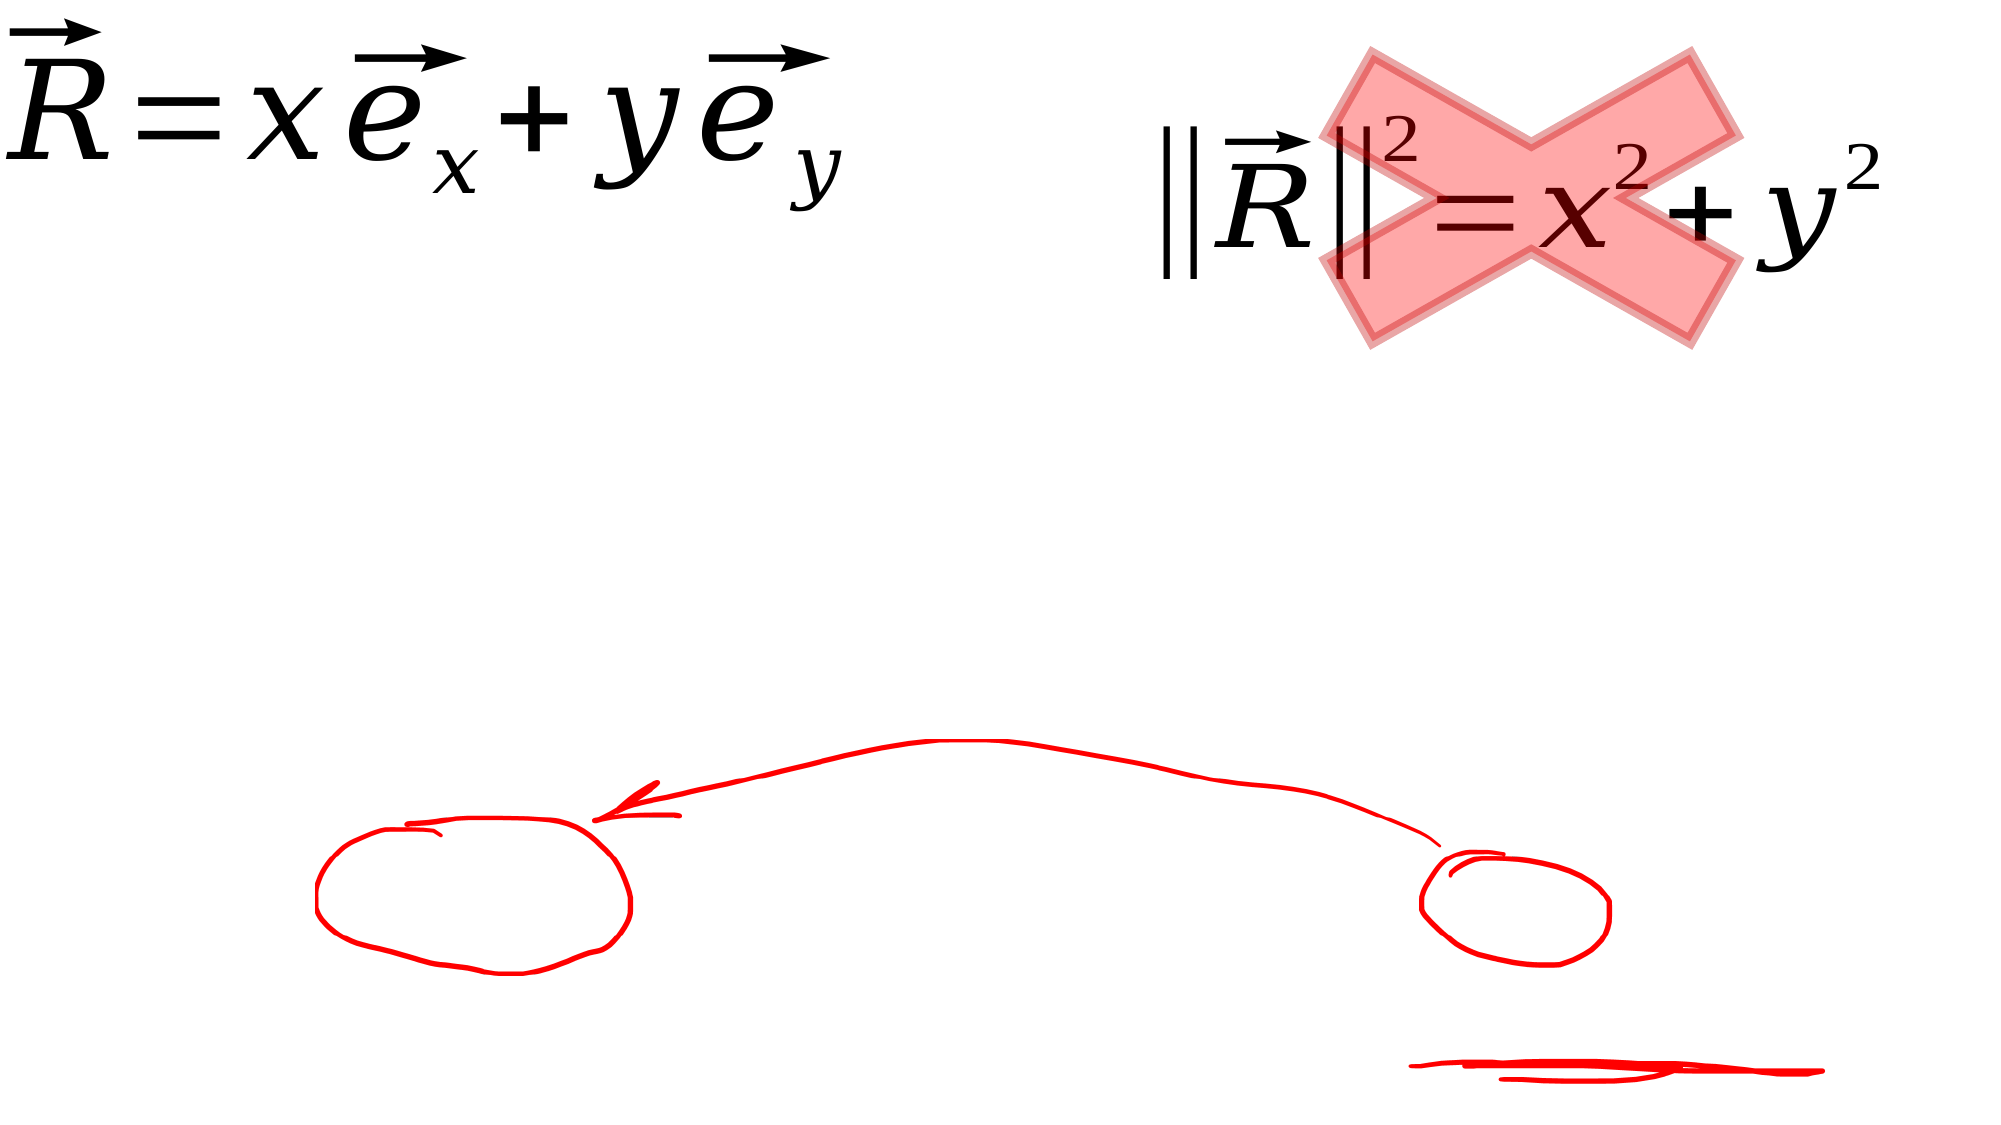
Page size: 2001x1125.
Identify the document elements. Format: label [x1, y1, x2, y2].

text_box [1325, 53, 1738, 343]
picture [315, 739, 1834, 1092]
